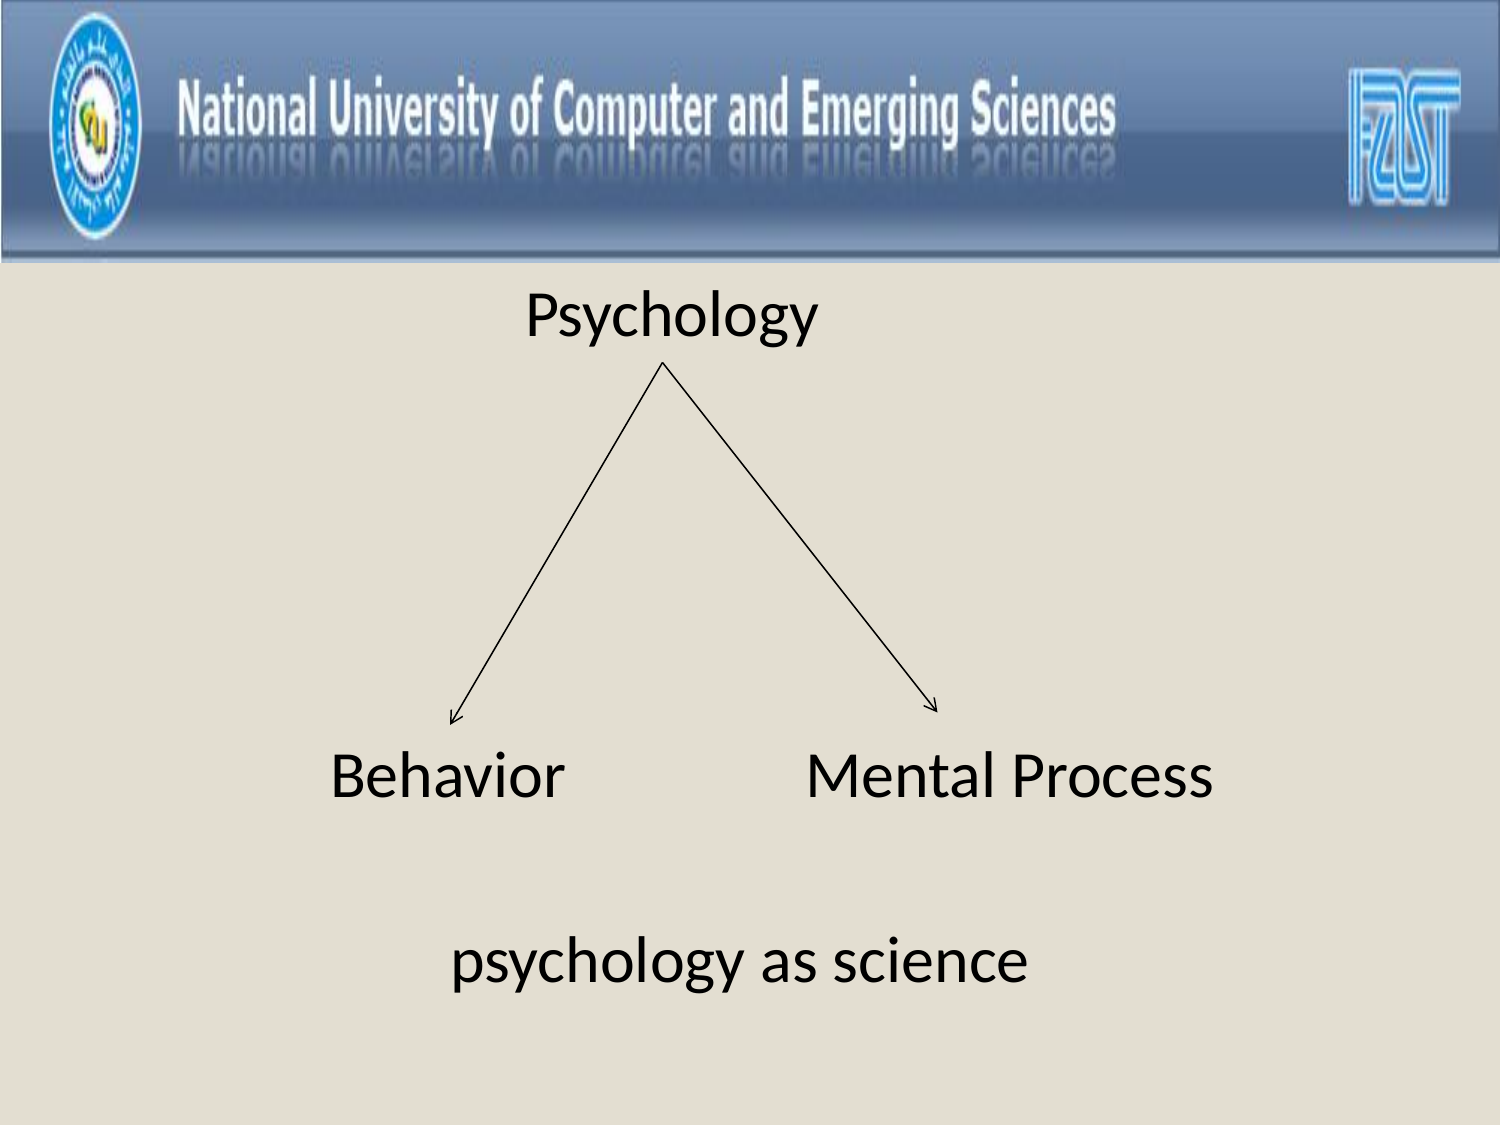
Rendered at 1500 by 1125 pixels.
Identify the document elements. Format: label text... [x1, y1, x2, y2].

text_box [624, 399, 976, 676]
list Psychology Behavior Mental Process psychology as science [75, 272, 1425, 1005]
picture [0, 0, 1500, 263]
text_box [374, 437, 619, 651]
